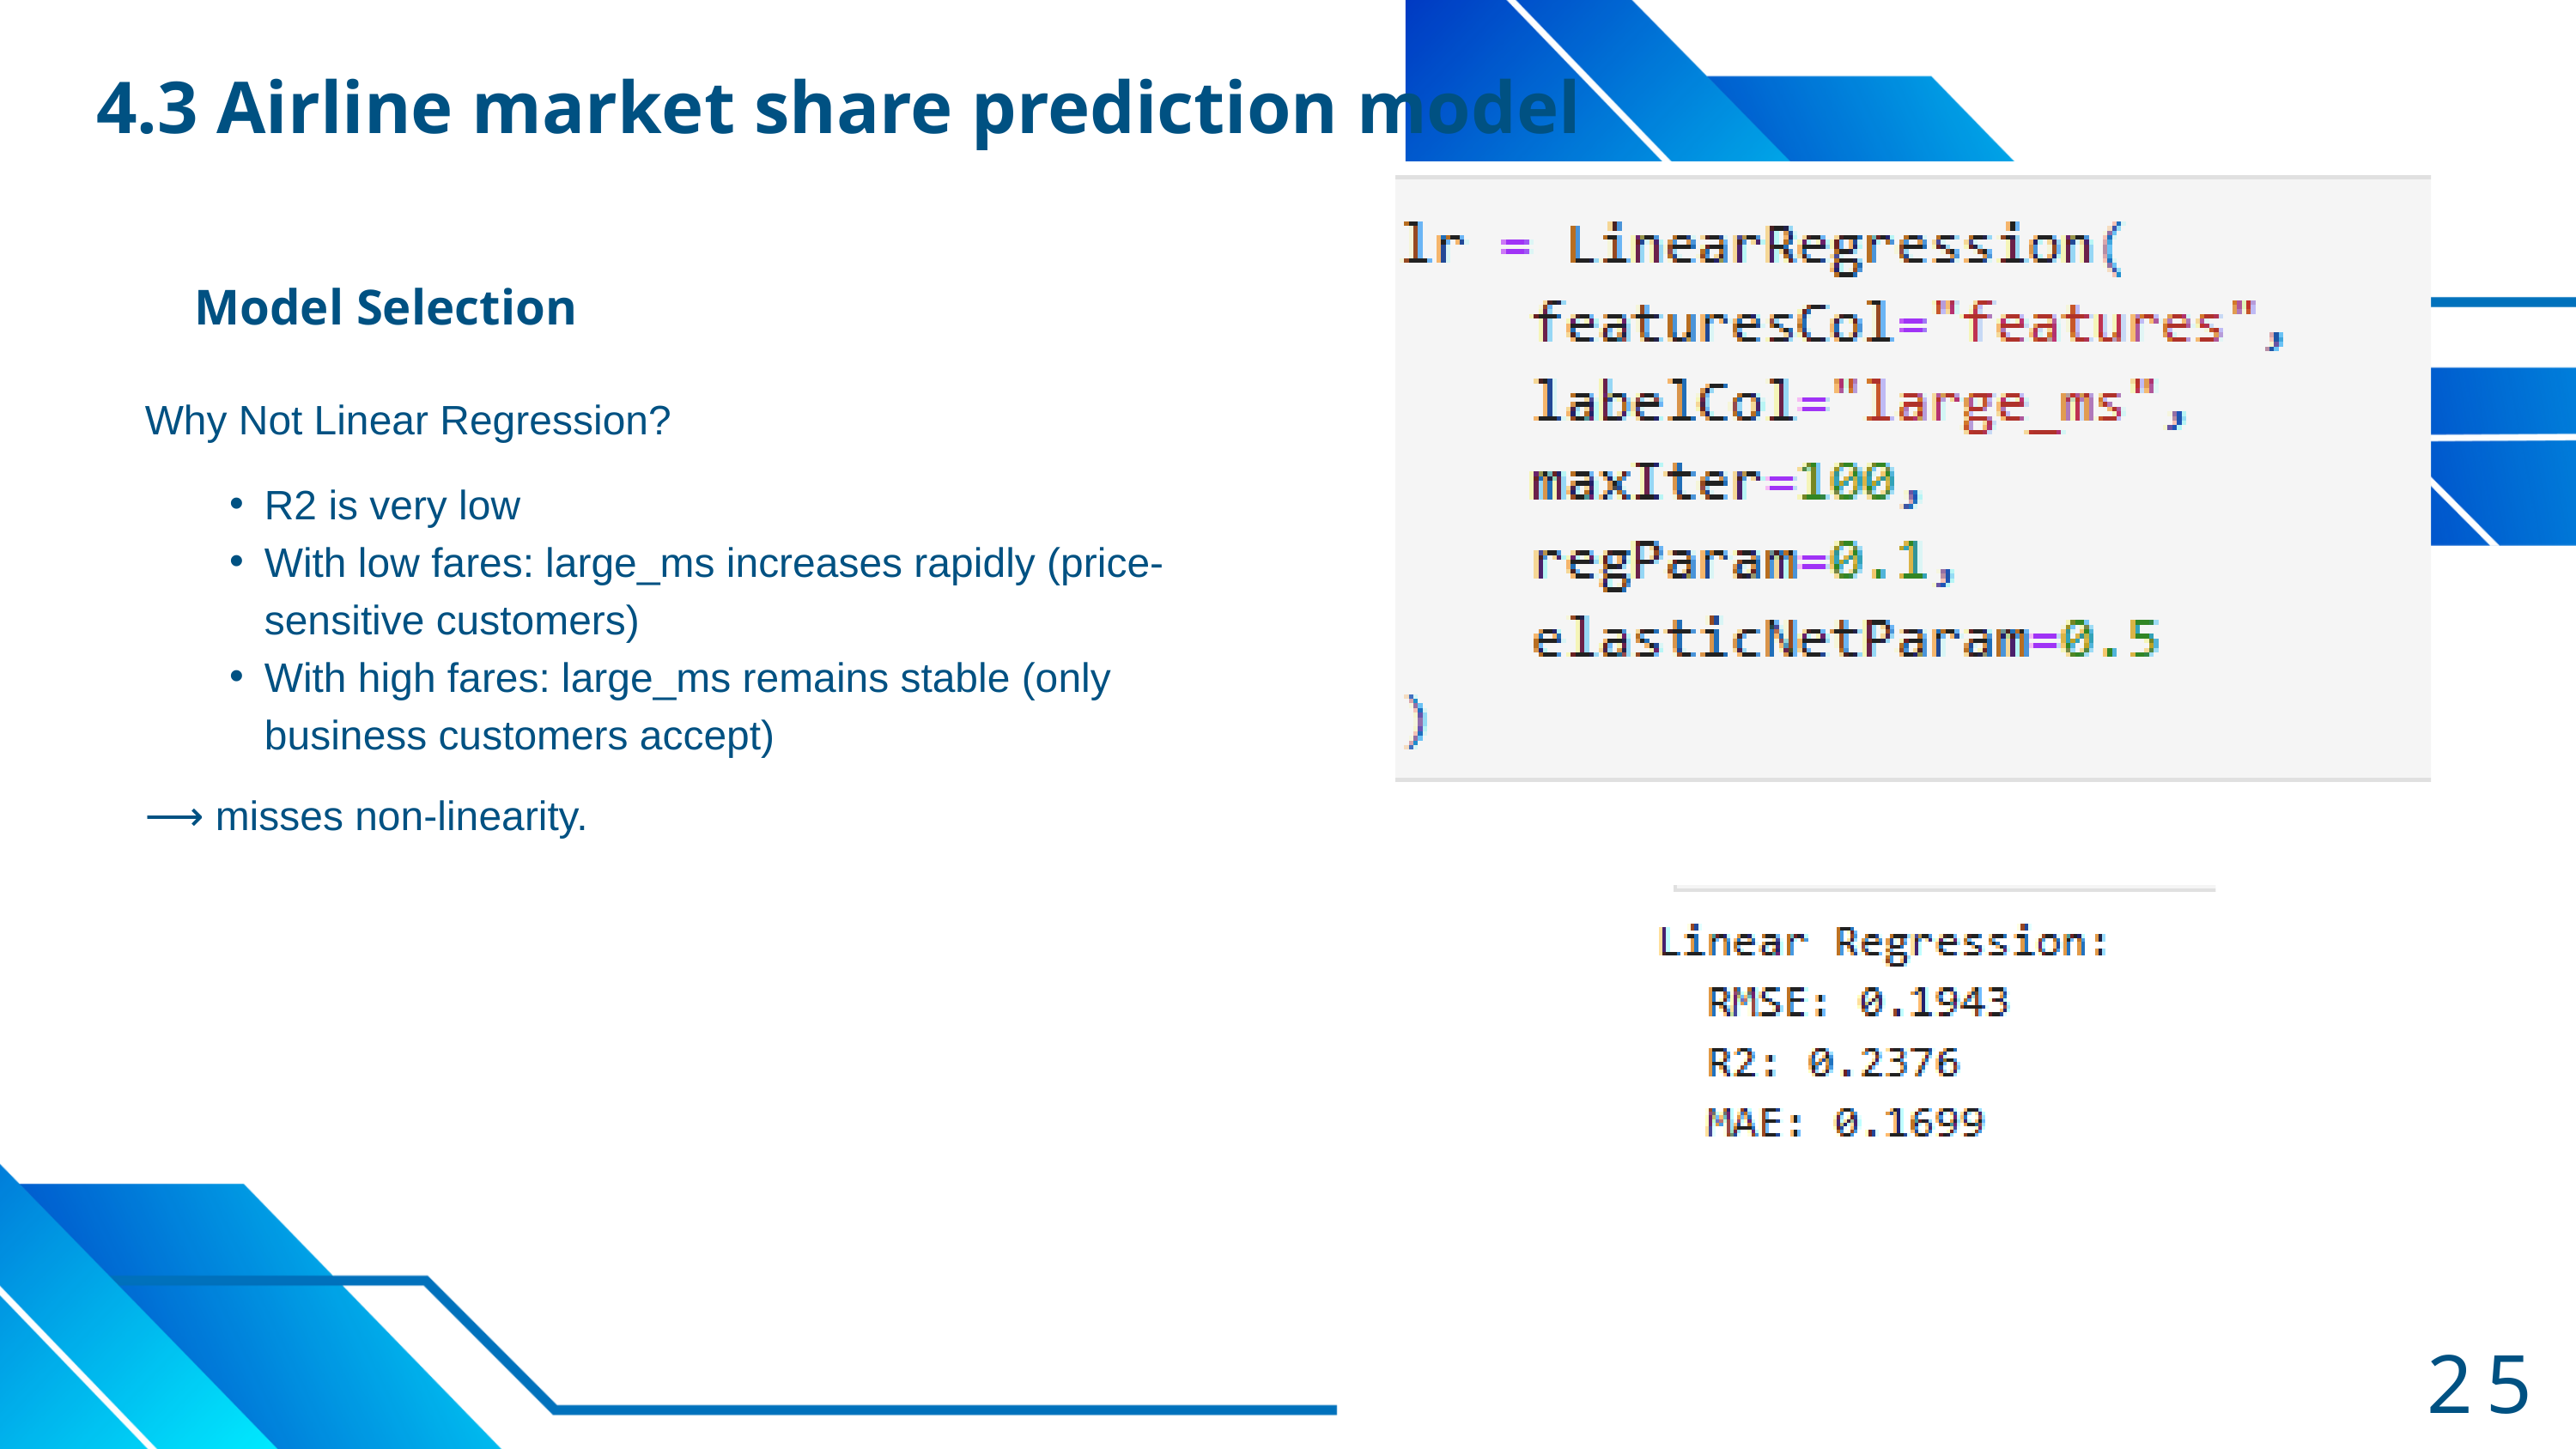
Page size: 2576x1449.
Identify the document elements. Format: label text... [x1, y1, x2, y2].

text_box R2 is very low With low fares: large_ms increases rapidly (price-sensitive customers) With high fares: large_ms remains stable (only business customers accept) [194, 470, 1230, 758]
text_box [0, 885, 1339, 1449]
text_box 25 [2406, 1317, 2554, 1430]
text_box 4.3 Airline market share prediction model [96, 47, 1770, 149]
text_box Model Selection [194, 267, 1230, 336]
text_box ⟶ misses non-linearity. [144, 780, 1182, 896]
text_box [1395, 161, 2432, 797]
text_box [1613, 885, 2216, 1197]
text_box Why Not Linear Regression? [144, 385, 1182, 501]
text_box [1405, 0, 2576, 546]
